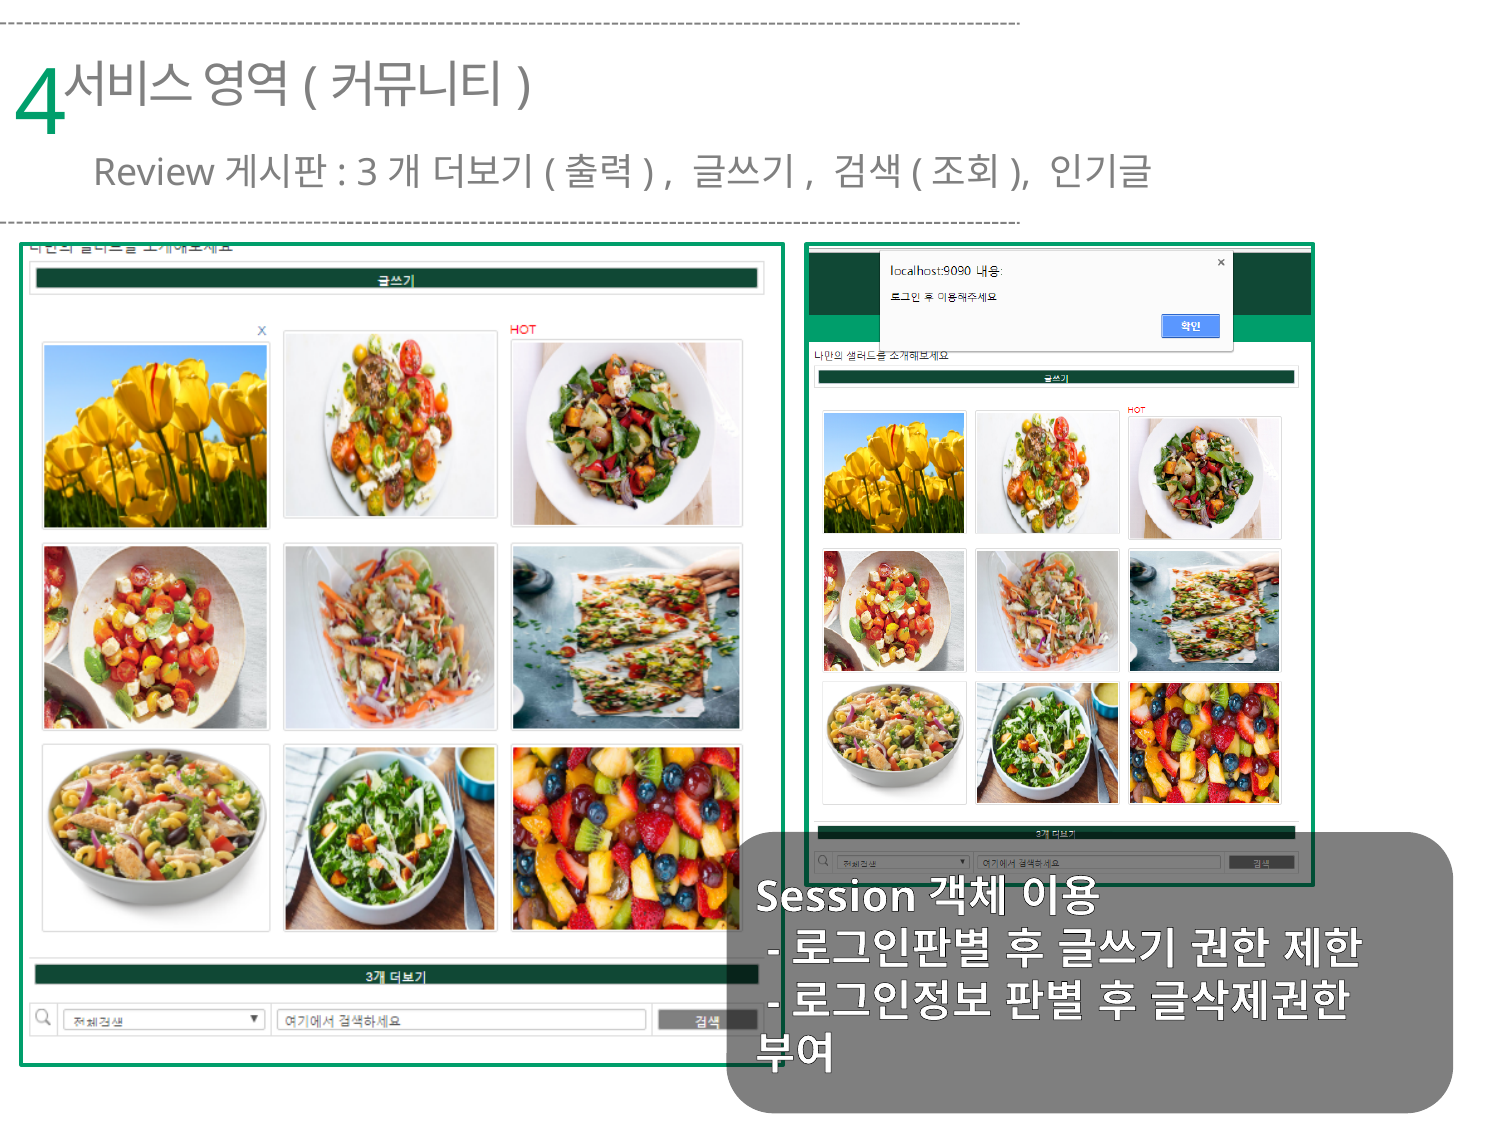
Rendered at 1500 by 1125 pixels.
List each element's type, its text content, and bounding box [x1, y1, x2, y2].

picture [808, 245, 1312, 883]
text_box 서비스 영역(커뮤니티) [48, 44, 547, 120]
text_box Session객체 이용 -로그인판별 후 글쓰기 권한 제한 -로그인정보 판별 후 글삭제권한 부여 [724, 829, 1456, 1116]
picture [23, 245, 782, 1063]
text_box Review게시판: 3개 더보기(출력) , 글쓰기, 검색(조회), 인기글 [78, 140, 1179, 201]
text_box 4 [0, 35, 82, 160]
